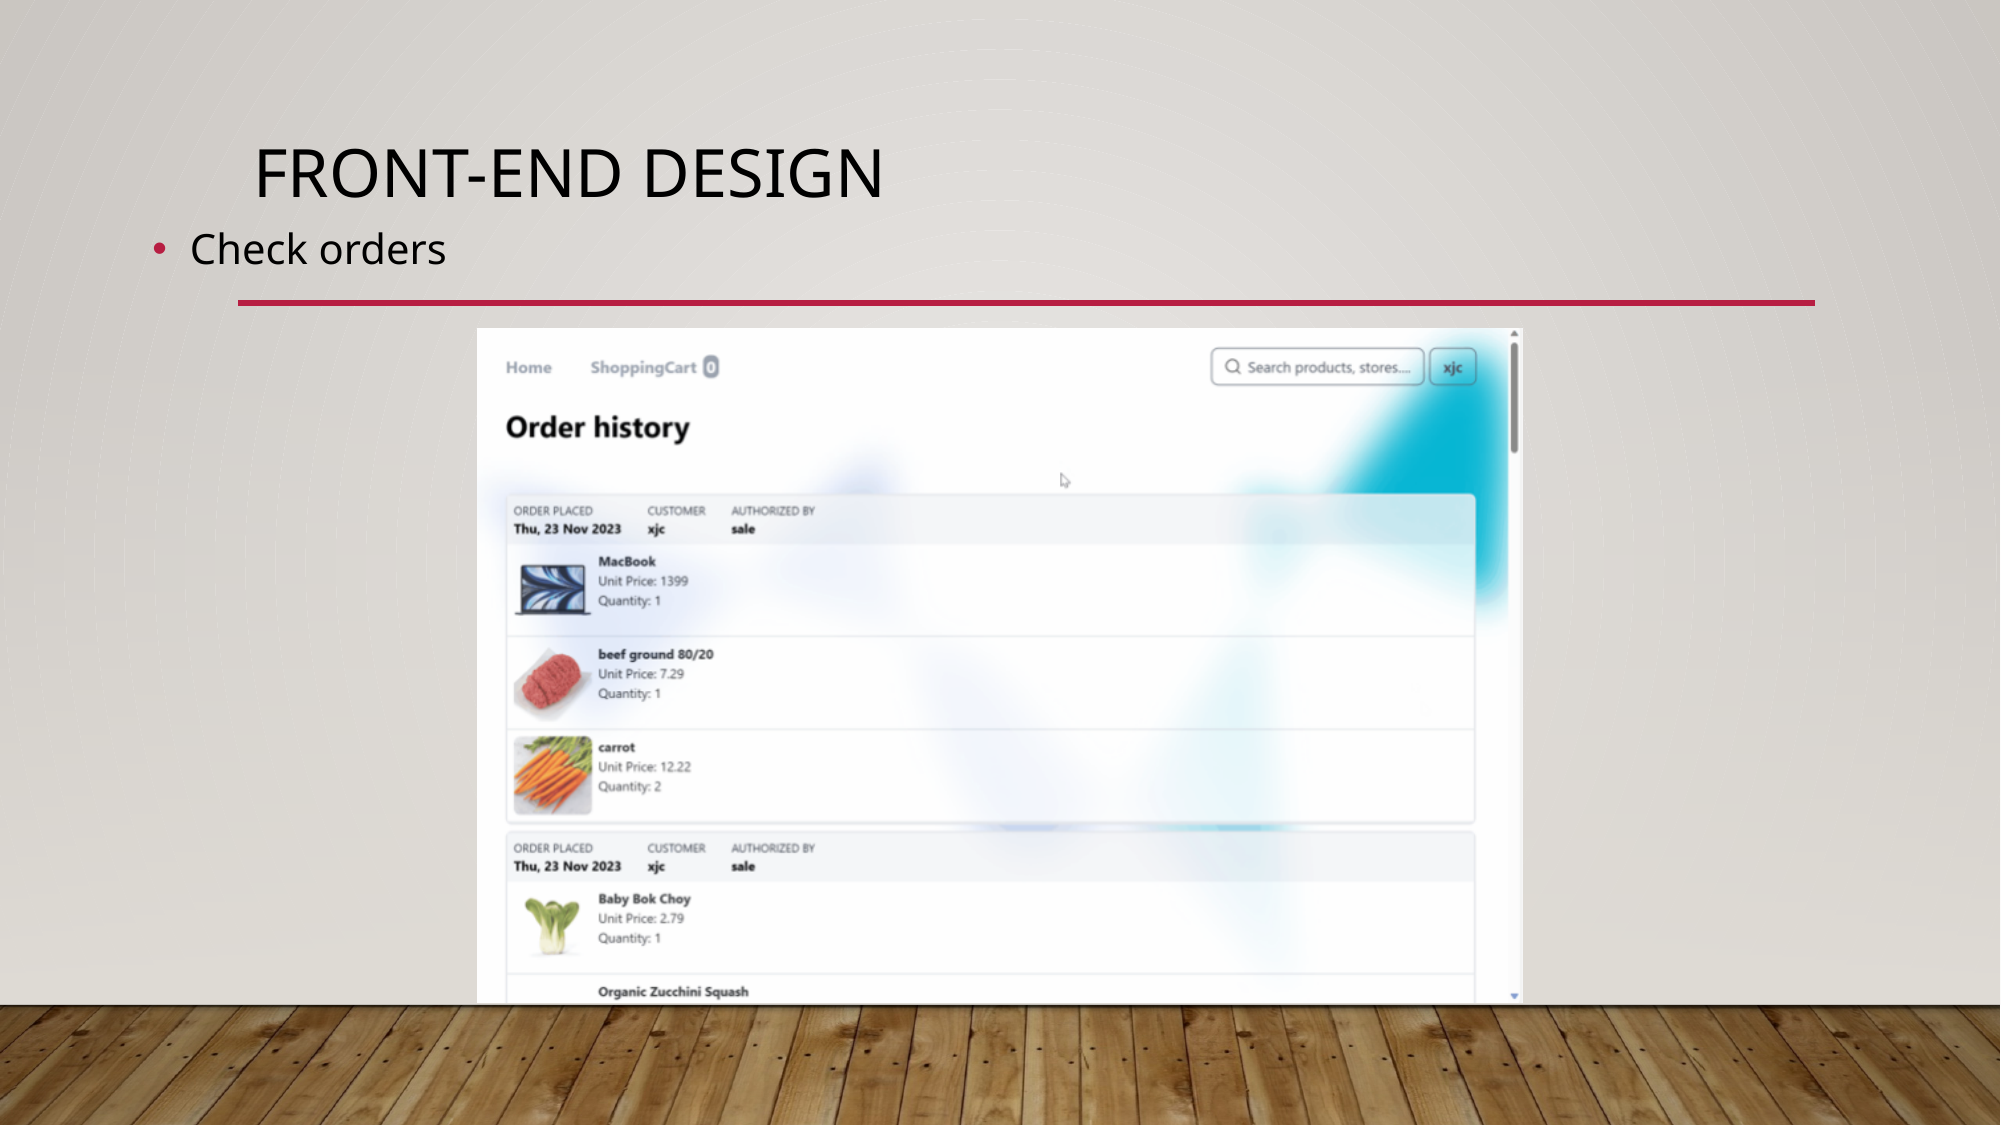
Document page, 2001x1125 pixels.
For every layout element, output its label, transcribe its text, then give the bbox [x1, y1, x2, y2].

list Check orders [137, 205, 1863, 920]
picture [0, 1005, 2000, 1125]
picture [477, 327, 1523, 1003]
title Front-end Design [238, 131, 1814, 305]
